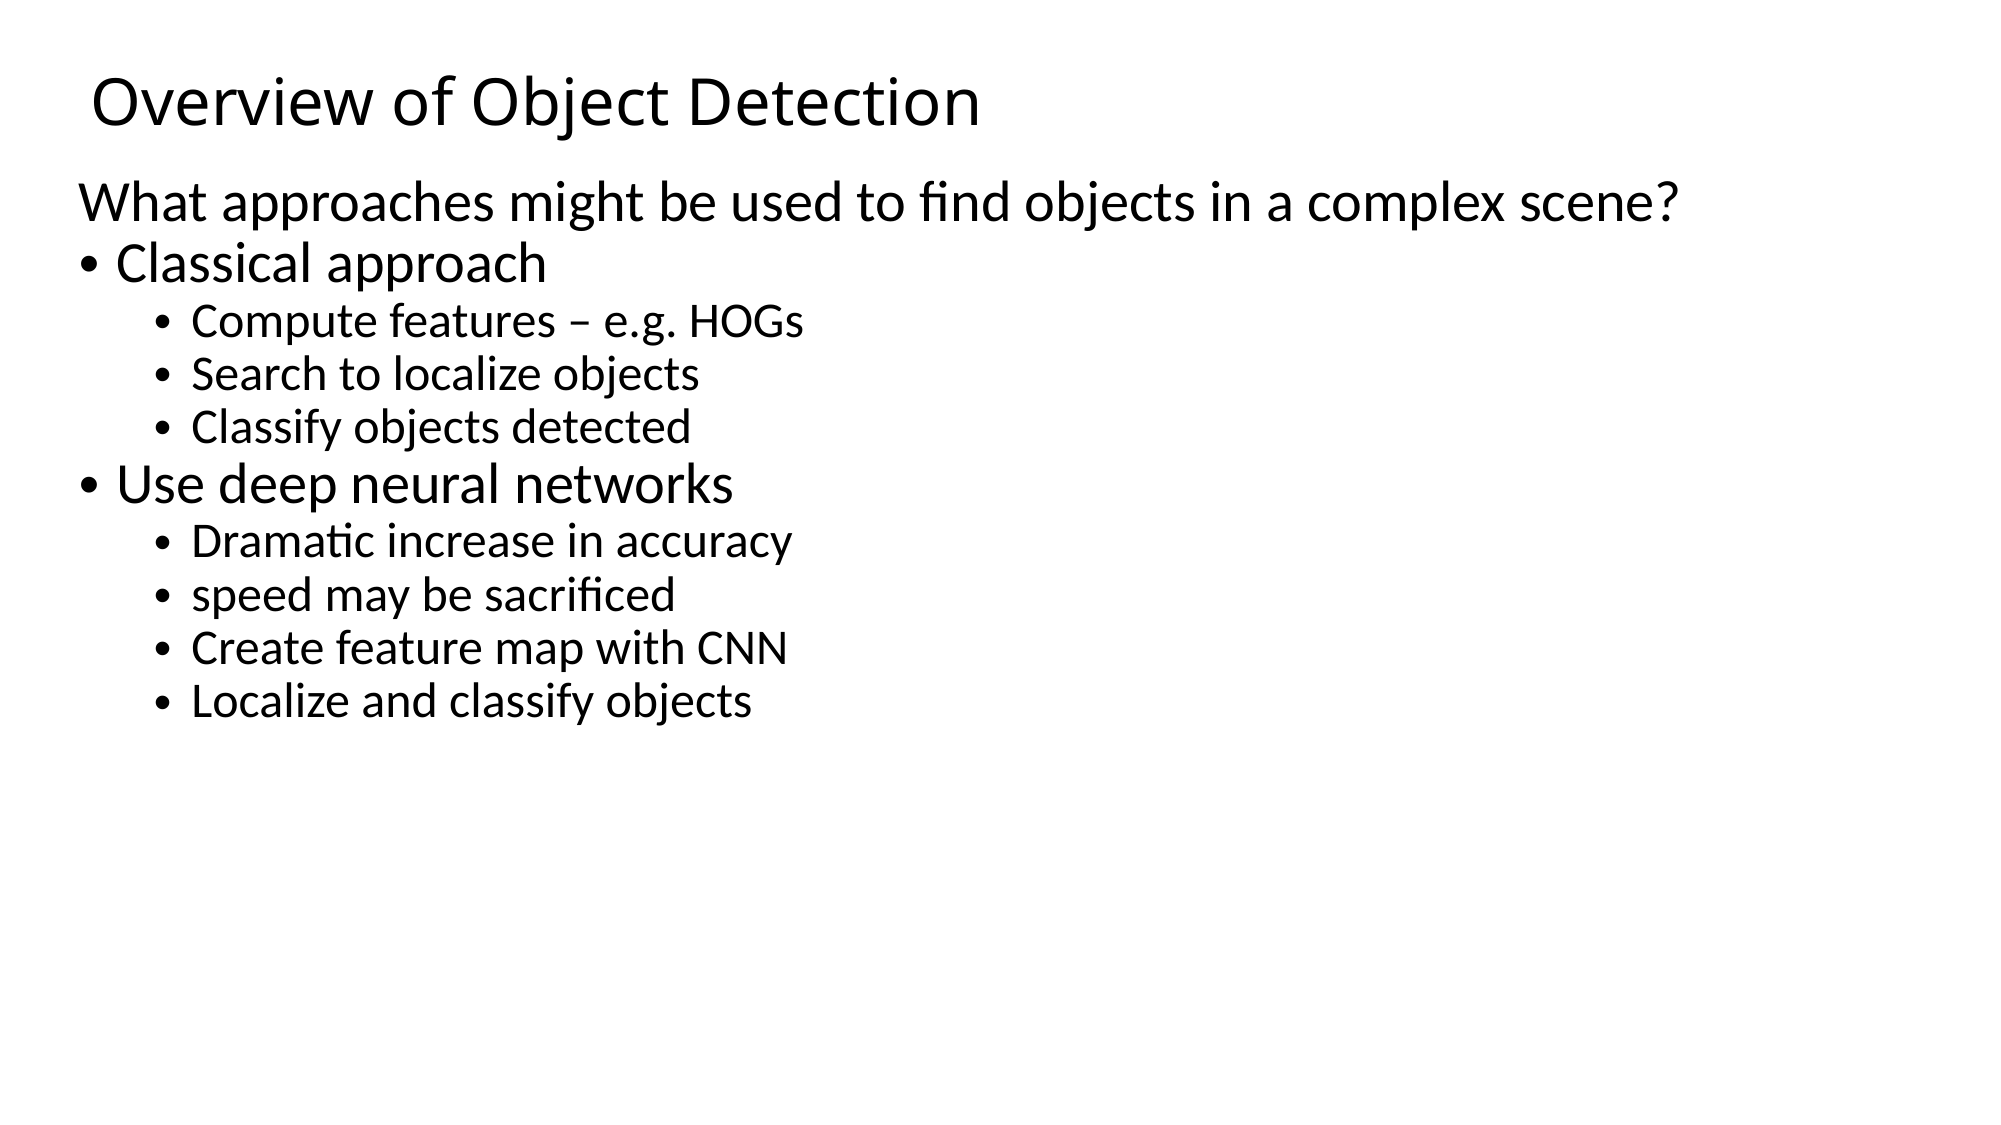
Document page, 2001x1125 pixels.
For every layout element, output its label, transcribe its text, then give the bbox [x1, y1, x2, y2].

title Overview of Object Detection [75, 54, 1966, 150]
list What approaches might be used to find objects in a complex scene? Classical approach Compute features – e.g. HOGs Search to localize objects Classify objects detected Use deep neural networks Dramatic increase in accuracy speed may be sacrificed Create feature map with CNN Localize and classify objects [63, 172, 1955, 1090]
